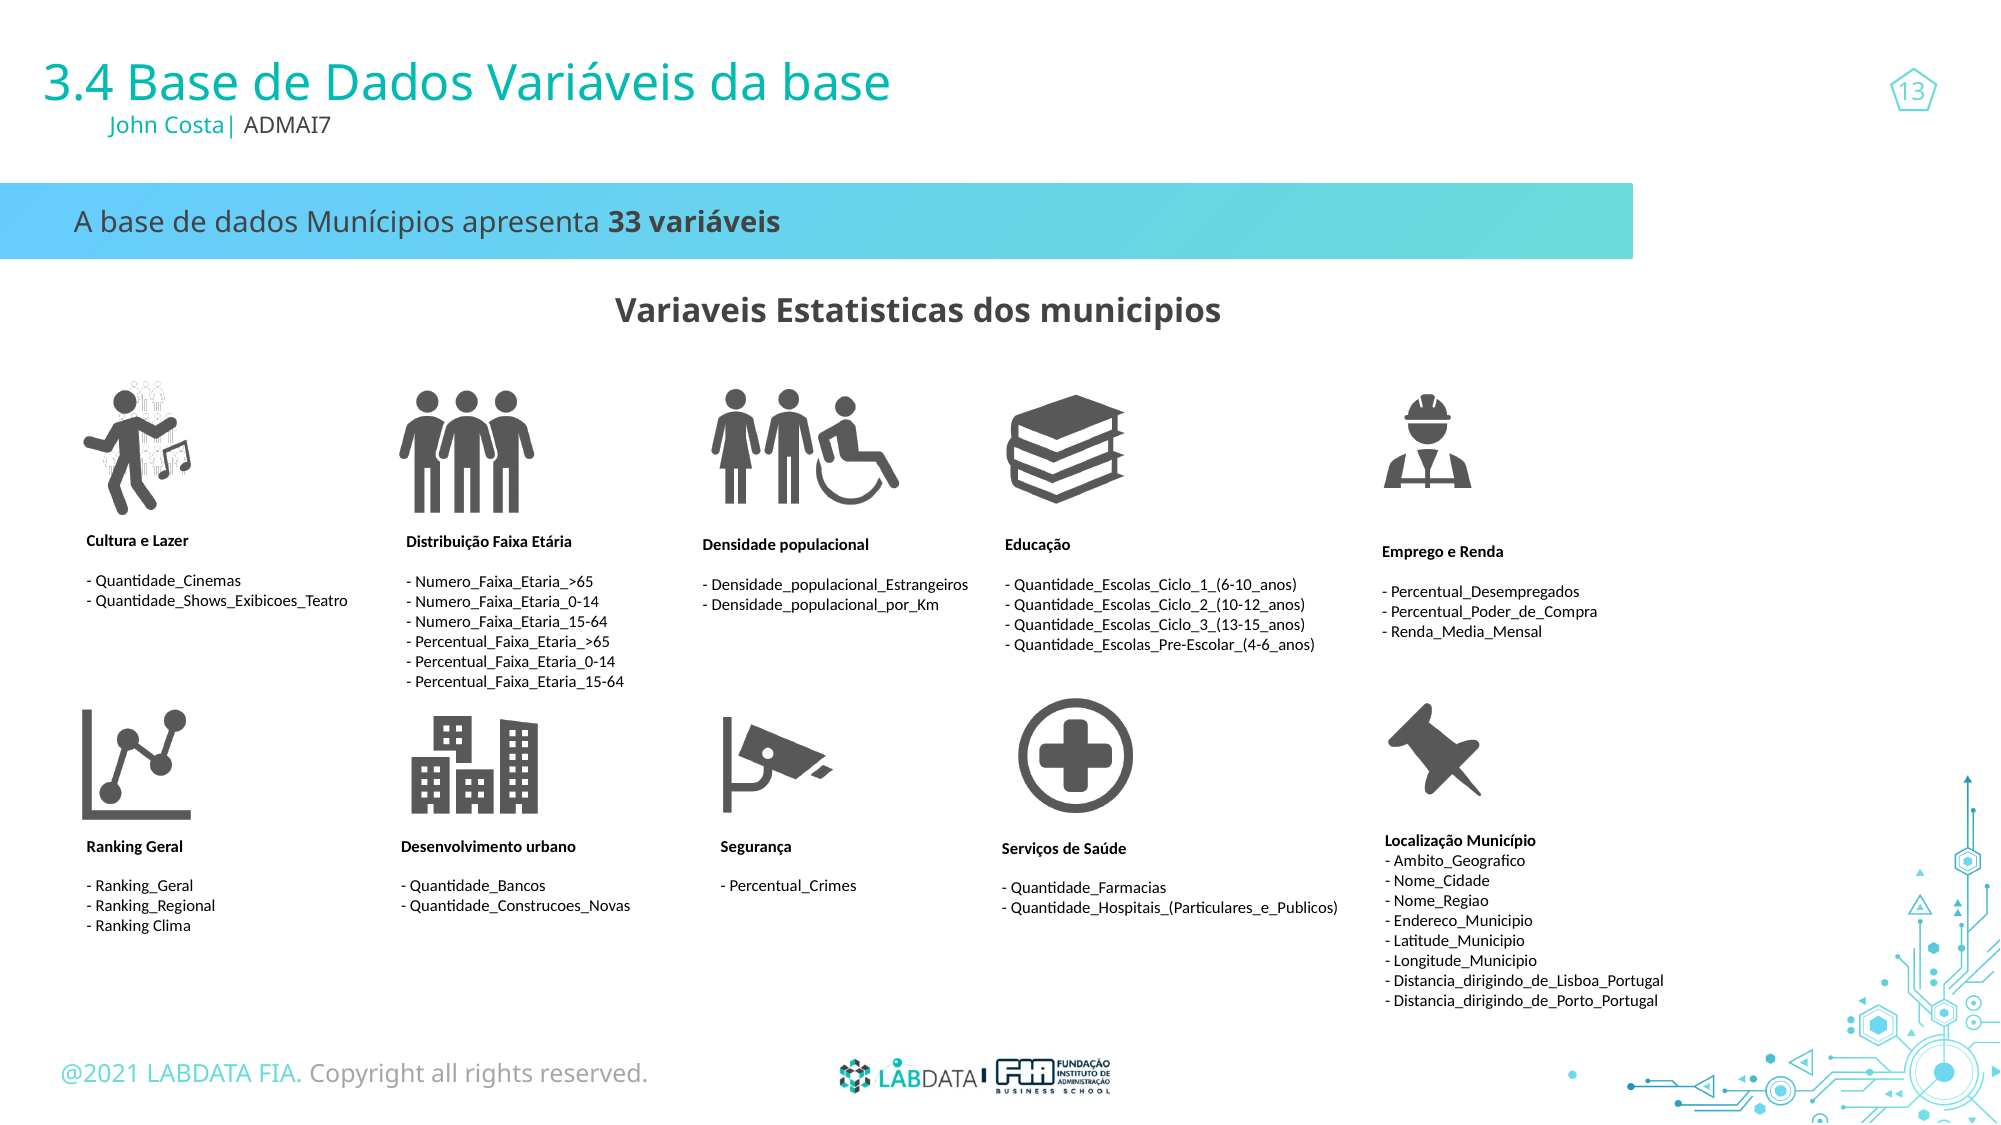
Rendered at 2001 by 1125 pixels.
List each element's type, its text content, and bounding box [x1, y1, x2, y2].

picture [1002, 682, 1148, 828]
text_box [0, 182, 1633, 260]
picture [399, 689, 550, 840]
text_box Emprego e Renda - Percentual_Desempregados - Percentual_Poder_de_Compra - Renda_Media_Mensal [1367, 533, 1694, 649]
picture [711, 697, 845, 832]
text_box Segurança - Percentual_Crimes [705, 827, 912, 903]
slide_number @2021 LABDATA FIA. Copyright all rights reserved. [45, 1042, 721, 1103]
picture [999, 383, 1132, 515]
text_box Cultura e Lazer - Quantidade_Cinemas - Quantidade_Shows_Exibicoes_Teatro [71, 522, 384, 618]
text_box Educação - Quantidade_Escolas_Ciclo_1_(6-10_anos) - Quantidade_Escolas_Ciclo_2_(10-12_anos) - Quantidade_Escolas_Ciclo_3_(13-15_anos) - Quantidade_Escolas_Pre-Escolar_(4-6_anos) [990, 526, 1384, 682]
text_box Distribuição Faixa Etária - Numero_Faixa_Etaria_>65 - Numero_Faixa_Etaria_0-14 - Numero_Faixa_Etaria_15-64 - Percentual_Faixa_Etaria_>65 - Percentual_Faixa_Etaria_0-14 - Percentual_Faixa_Etaria_15-64 [391, 523, 687, 739]
picture [1368, 388, 1486, 506]
text_box Desenvolvimento urbano - Quantidade_Bancos - Quantidade_Construcoes_Novas [386, 827, 659, 923]
text_box Ranking Geral - Ranking_Geral - Ranking_Regional - Ranking Clima [71, 827, 362, 943]
text_box [1890, 67, 1938, 112]
picture [707, 347, 903, 544]
picture [835, 1046, 1116, 1101]
picture [1567, 775, 2000, 1123]
text_box Serviços de Saúde - Quantidade_Farmacias - Quantidade_Hospitais_(Particulares_e_Publicos) [987, 830, 1385, 925]
text_box Densidade populacional - Densidade_populacional_Estrangeiros - Densidade_populacional_por_Km [687, 526, 990, 622]
text_box 13 [1877, 62, 1941, 123]
picture [69, 377, 208, 522]
text_box 3.4 Base de Dados Variáveis da base John Costa| ADMAI7 [28, 35, 1116, 153]
picture [1372, 687, 1497, 812]
picture [391, 376, 542, 527]
text_box Variaveis Estatisticas dos municipios [561, 282, 1277, 337]
text_box Localização Município - Ambito_Geografico - Nome_Cidade - Nome_Regiao - Endereco_Municipio - Latitude_Municipio - Longitude_Municipio - Distancia_dirigindo_de_Lisboa_Portugal - Distancia_dirigindo_de_Porto_Portugal [1370, 822, 1567, 1057]
picture [60, 689, 211, 840]
text_box A base de dados Munícipios apresenta 33 variáveis [59, 195, 1362, 246]
